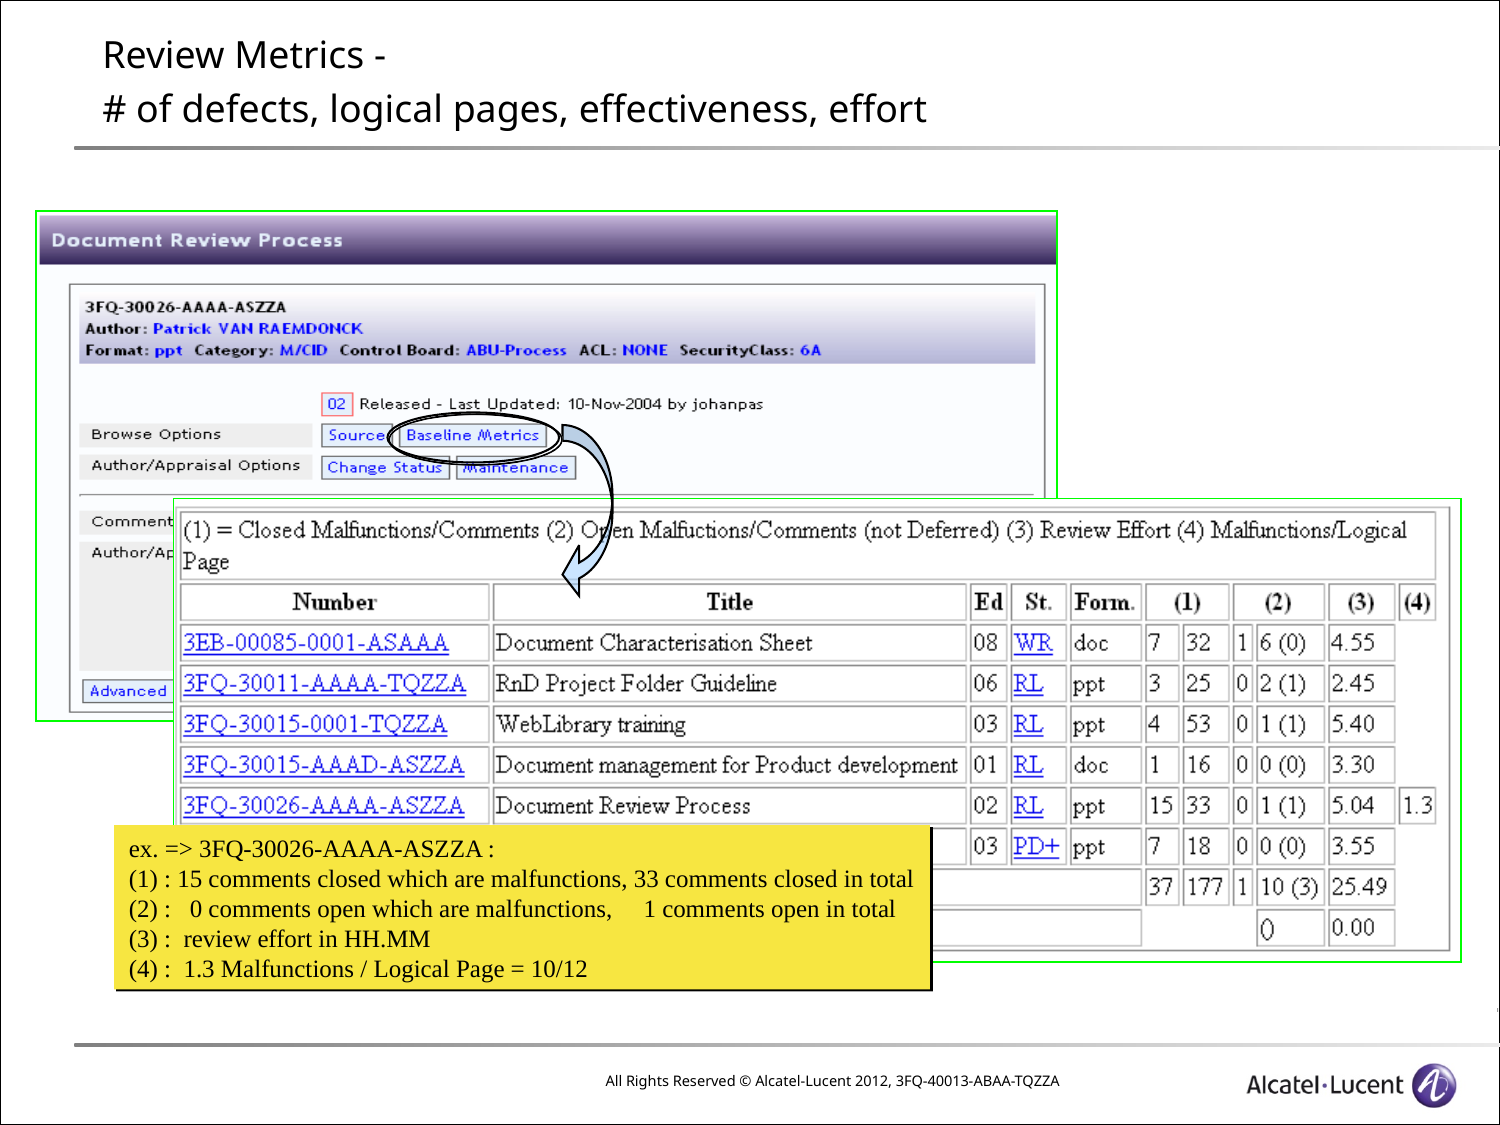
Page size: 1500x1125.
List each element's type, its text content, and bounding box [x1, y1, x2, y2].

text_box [174, 499, 1460, 962]
text_box ex. => 3FQ-30026-AAAA-ASZZA : (1) : 15 comments closed which are malfunctions, 33 comments closed in total (2) : 0 comments open which are malfunctions, 1 comments open in total (3) : review effort in HH.MM (4) : 1.3 Malfunctions / Logical Page = 10/12 [114, 825, 930, 990]
title Review Metrics - # of defects, logical pages, effectiveness, effort [87, 37, 1451, 138]
picture [1224, 1061, 1478, 1114]
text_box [37, 212, 1056, 720]
